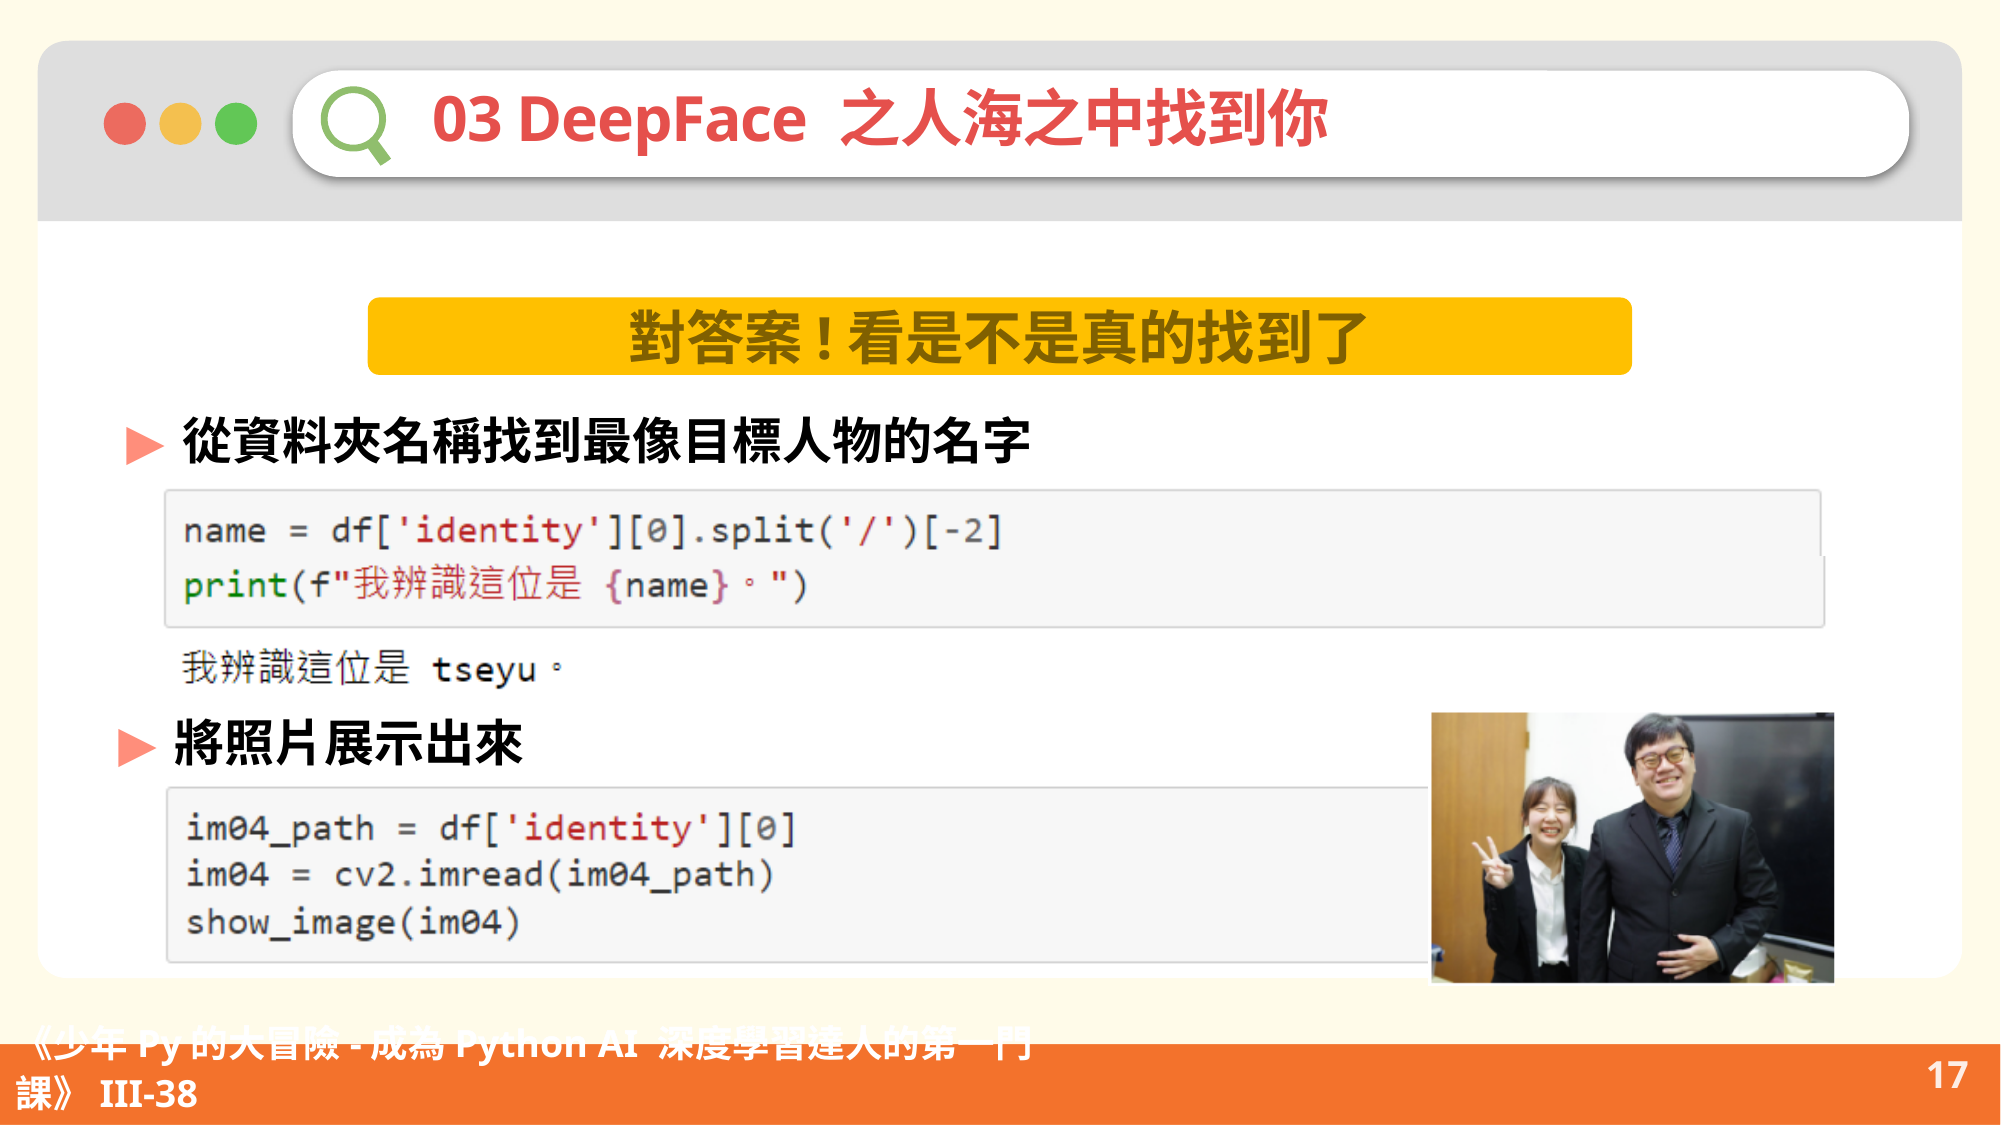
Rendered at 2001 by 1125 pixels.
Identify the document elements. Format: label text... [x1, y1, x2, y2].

text_box 對答案!看是不是真的找到了 [367, 297, 1633, 375]
picture [161, 706, 1835, 986]
list 03 DeepFace 之人海之中找到你 [423, 84, 1874, 163]
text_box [159, 474, 1833, 691]
text_box 從資料夾名稱找到最像目標人物的名字 [114, 398, 1841, 482]
text_box 將照片展示出來 [106, 699, 1833, 784]
slide_number 17 [1912, 1047, 1982, 1111]
